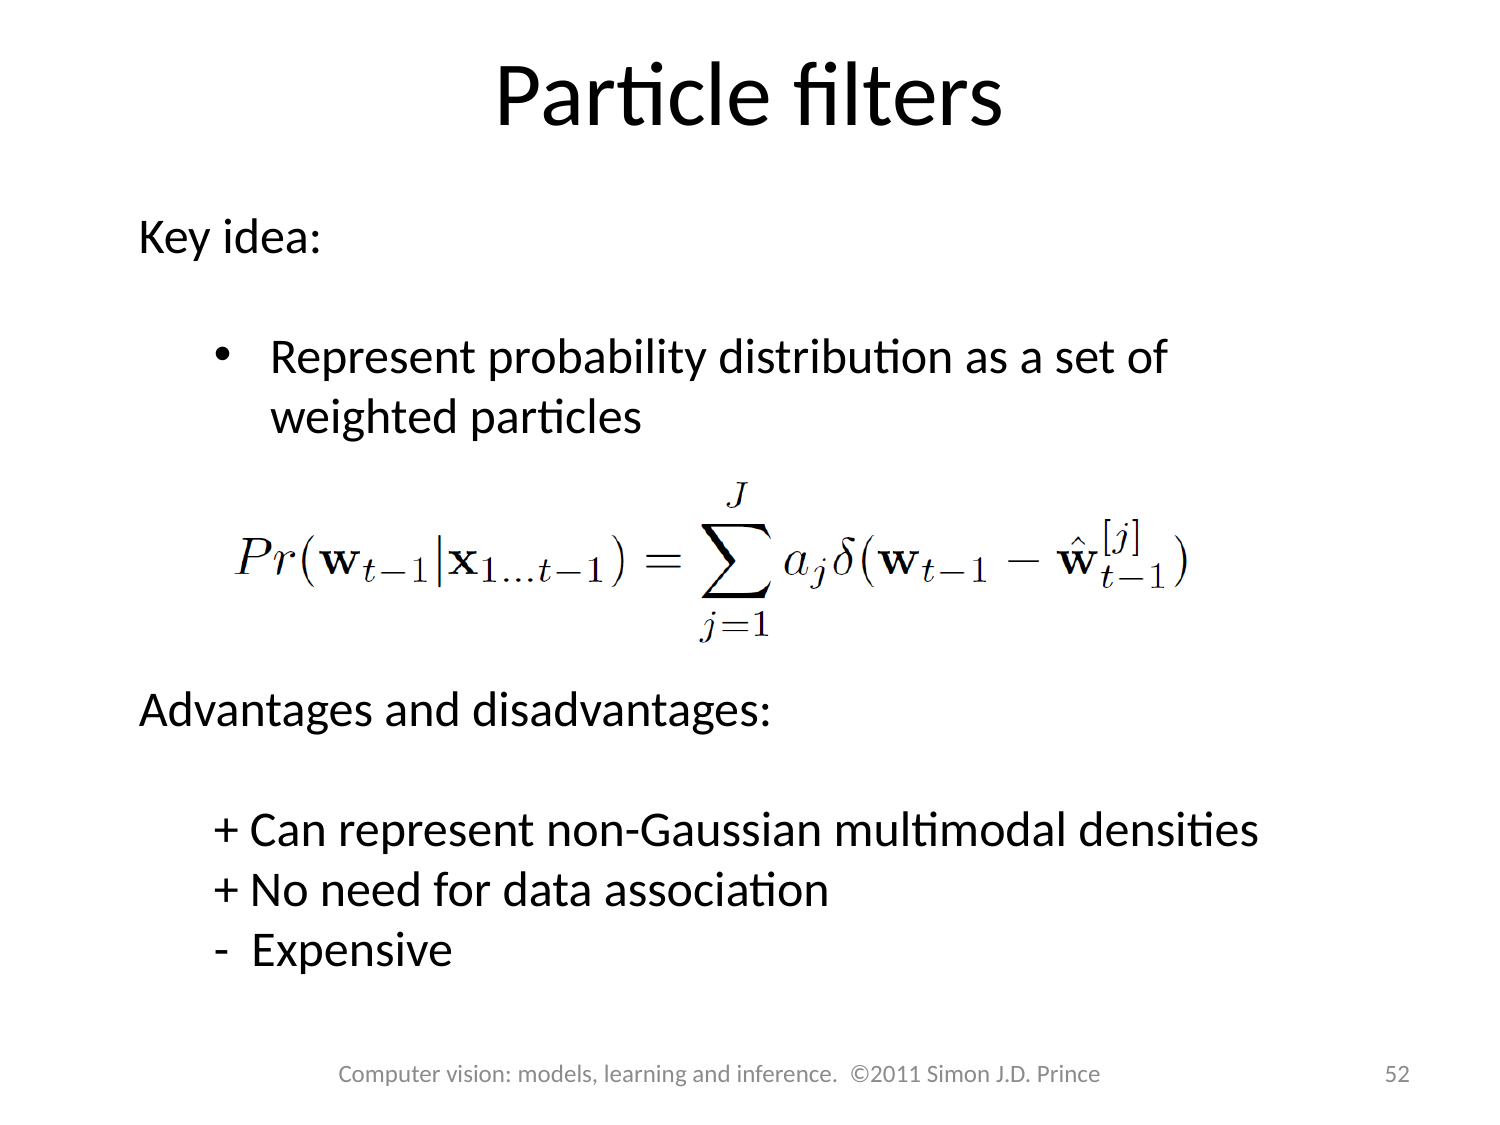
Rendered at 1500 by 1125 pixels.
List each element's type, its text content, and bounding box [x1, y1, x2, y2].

text_box Computer vision: models, learning and inference. ©2011 Simon J.D. Prince [301, 1042, 1140, 1103]
text_box Advantages and disadvantages: + Can represent non-Gaussian multimodal densities + No need for data association - Expensive [123, 668, 1376, 984]
text_box Key idea: Represent probability distribution as a set of weighted particles [123, 196, 1376, 451]
text_box 52 [1140, 1042, 1425, 1103]
picture [218, 479, 1194, 649]
title Particle filters [75, 0, 1425, 183]
